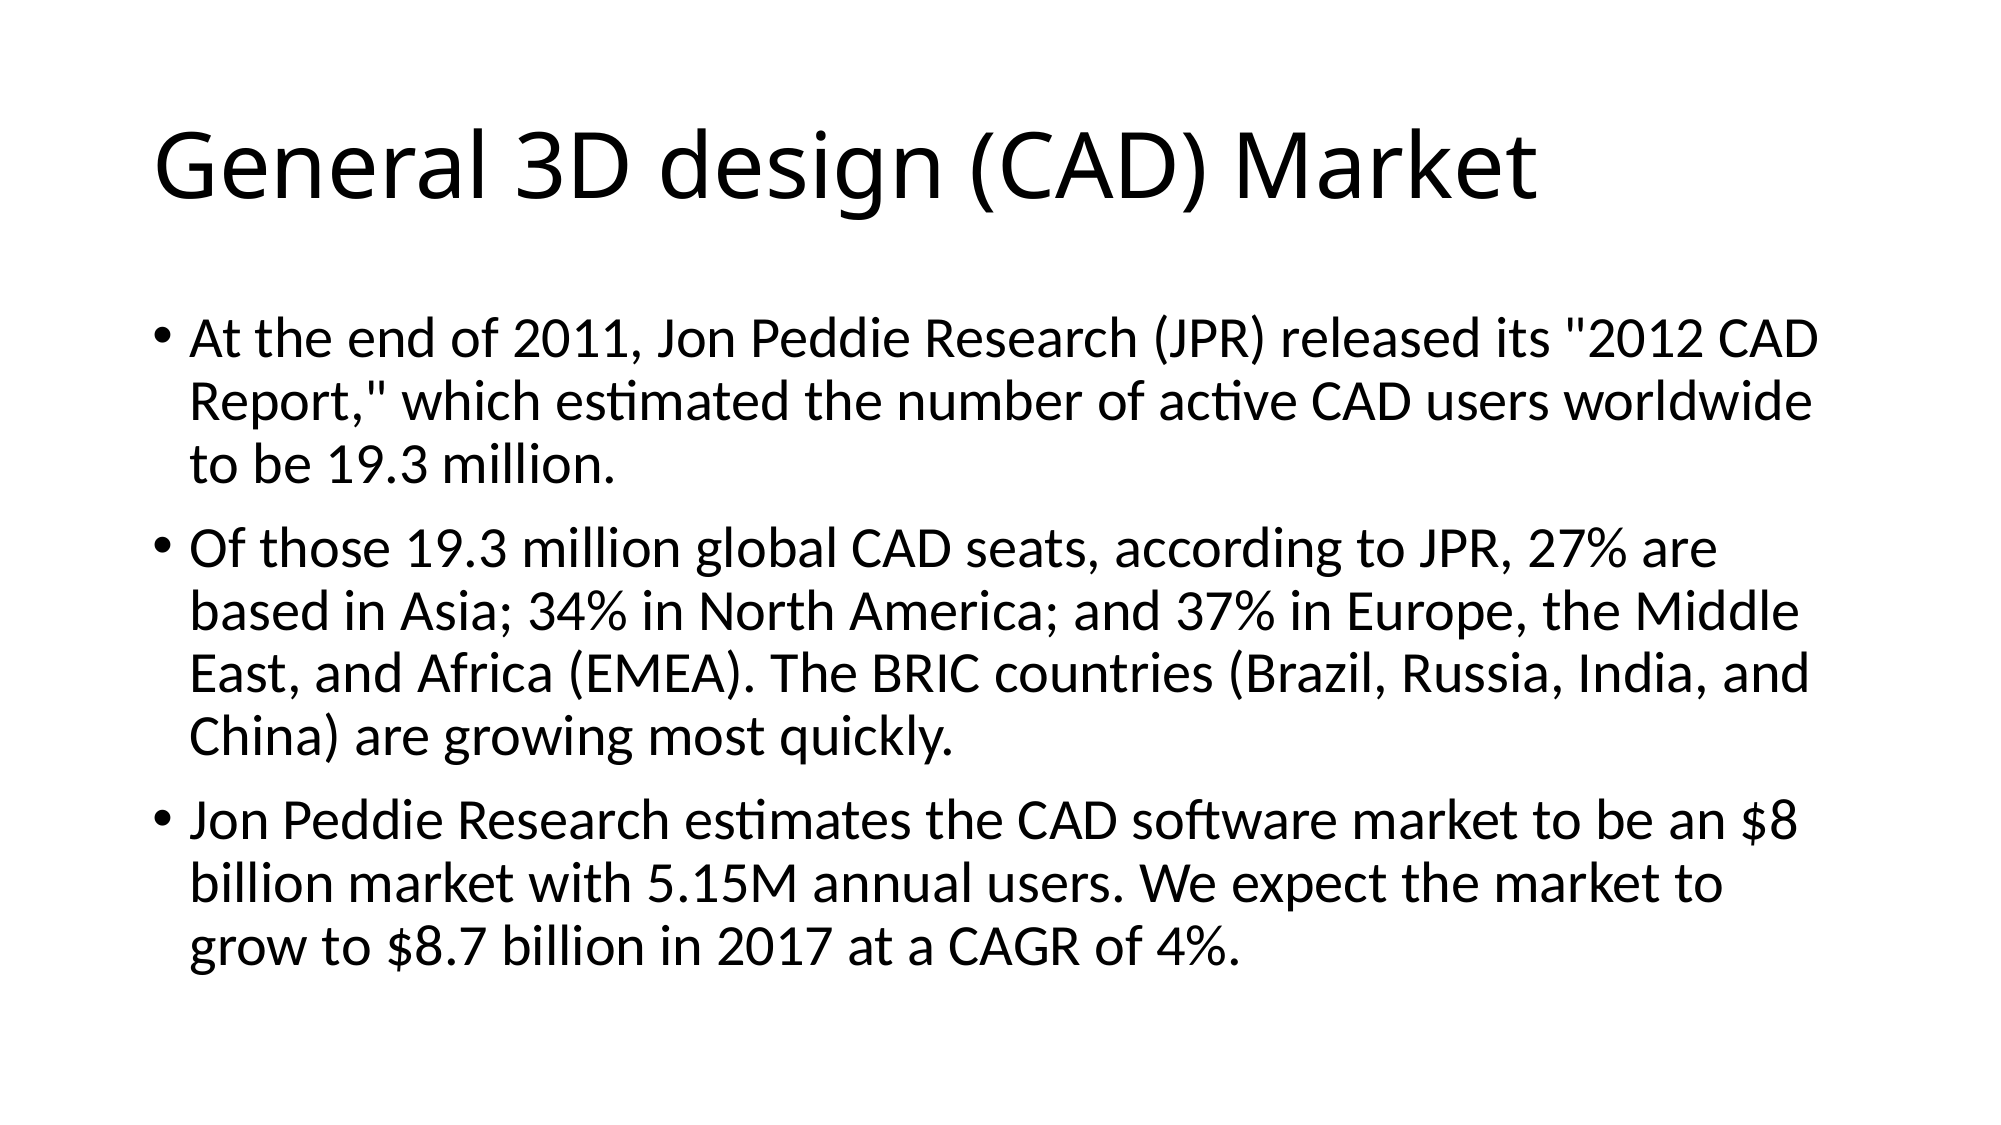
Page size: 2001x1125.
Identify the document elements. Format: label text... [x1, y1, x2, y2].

title General 3D design (CAD) Market [137, 59, 1863, 278]
list At the end of 2011, Jon Peddie Research (JPR) released its "2012 CAD Report," which estimated the number of active CAD users worldwide to be 19.3 million. Of those 19.3 million global CAD seats, according to JPR, 27% are based in Asia; 34% in North America; and 37% in Europe, the Middle East, and Africa (EMEA). The BRIC countries (Brazil, Russia, India, and China) are growing most quickly. Jon Peddie Research estimates the CAD software market to be an $8 billion market with 5.15M annual users. We expect the market to grow to $8.7 billion in 2017 at a CAGR of 4%. [137, 299, 1863, 1014]
